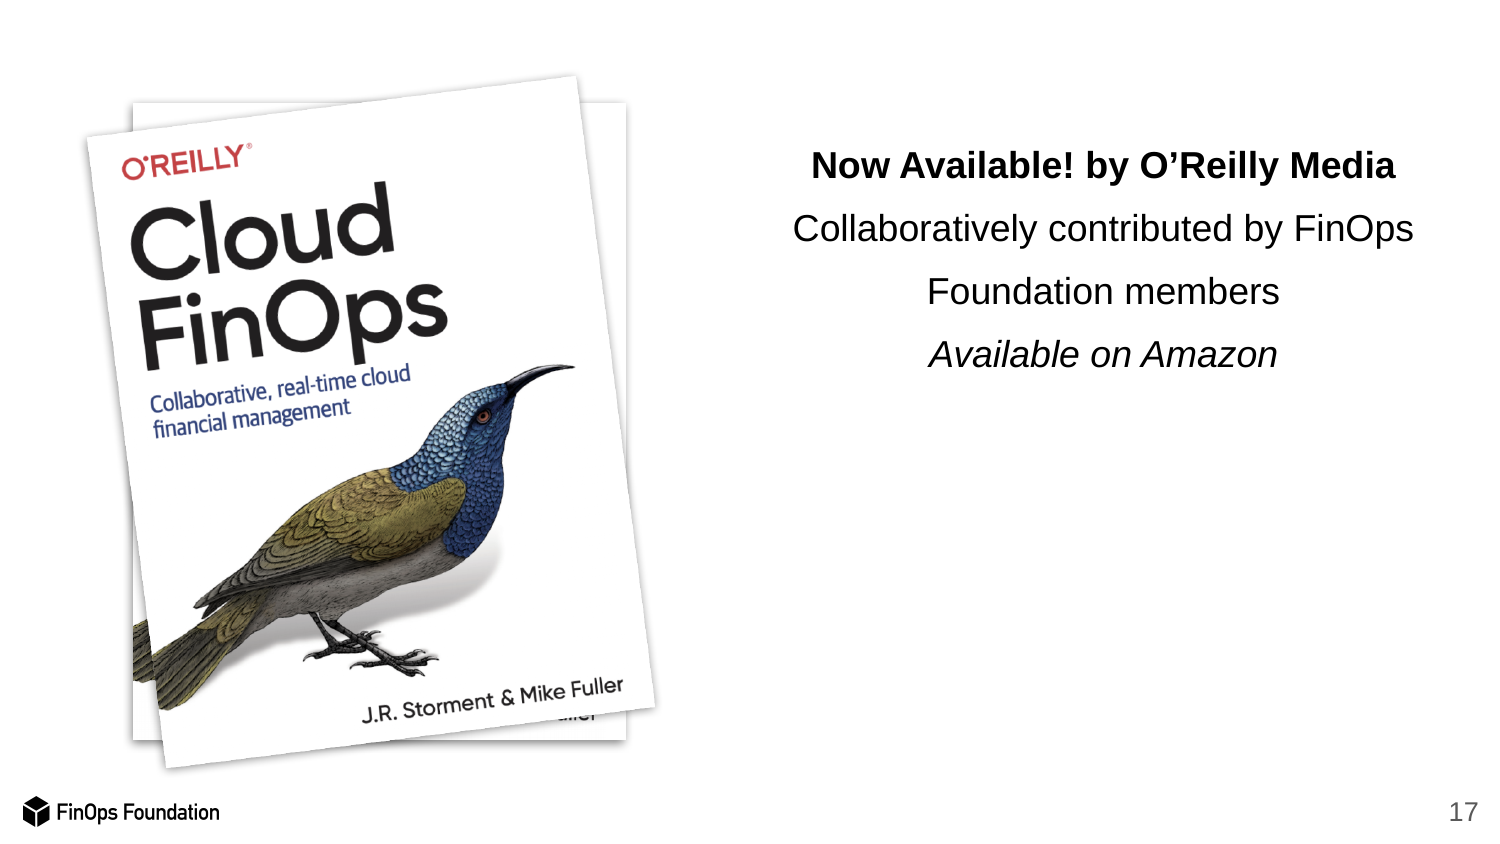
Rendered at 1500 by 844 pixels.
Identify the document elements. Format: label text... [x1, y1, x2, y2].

picture [87, 77, 655, 767]
slide_number 17 [1403, 779, 1494, 844]
list Now Available! by O’Reilly Media Collaboratively contributed by FinOps Foundation members Available on Amazon [707, 108, 1500, 366]
